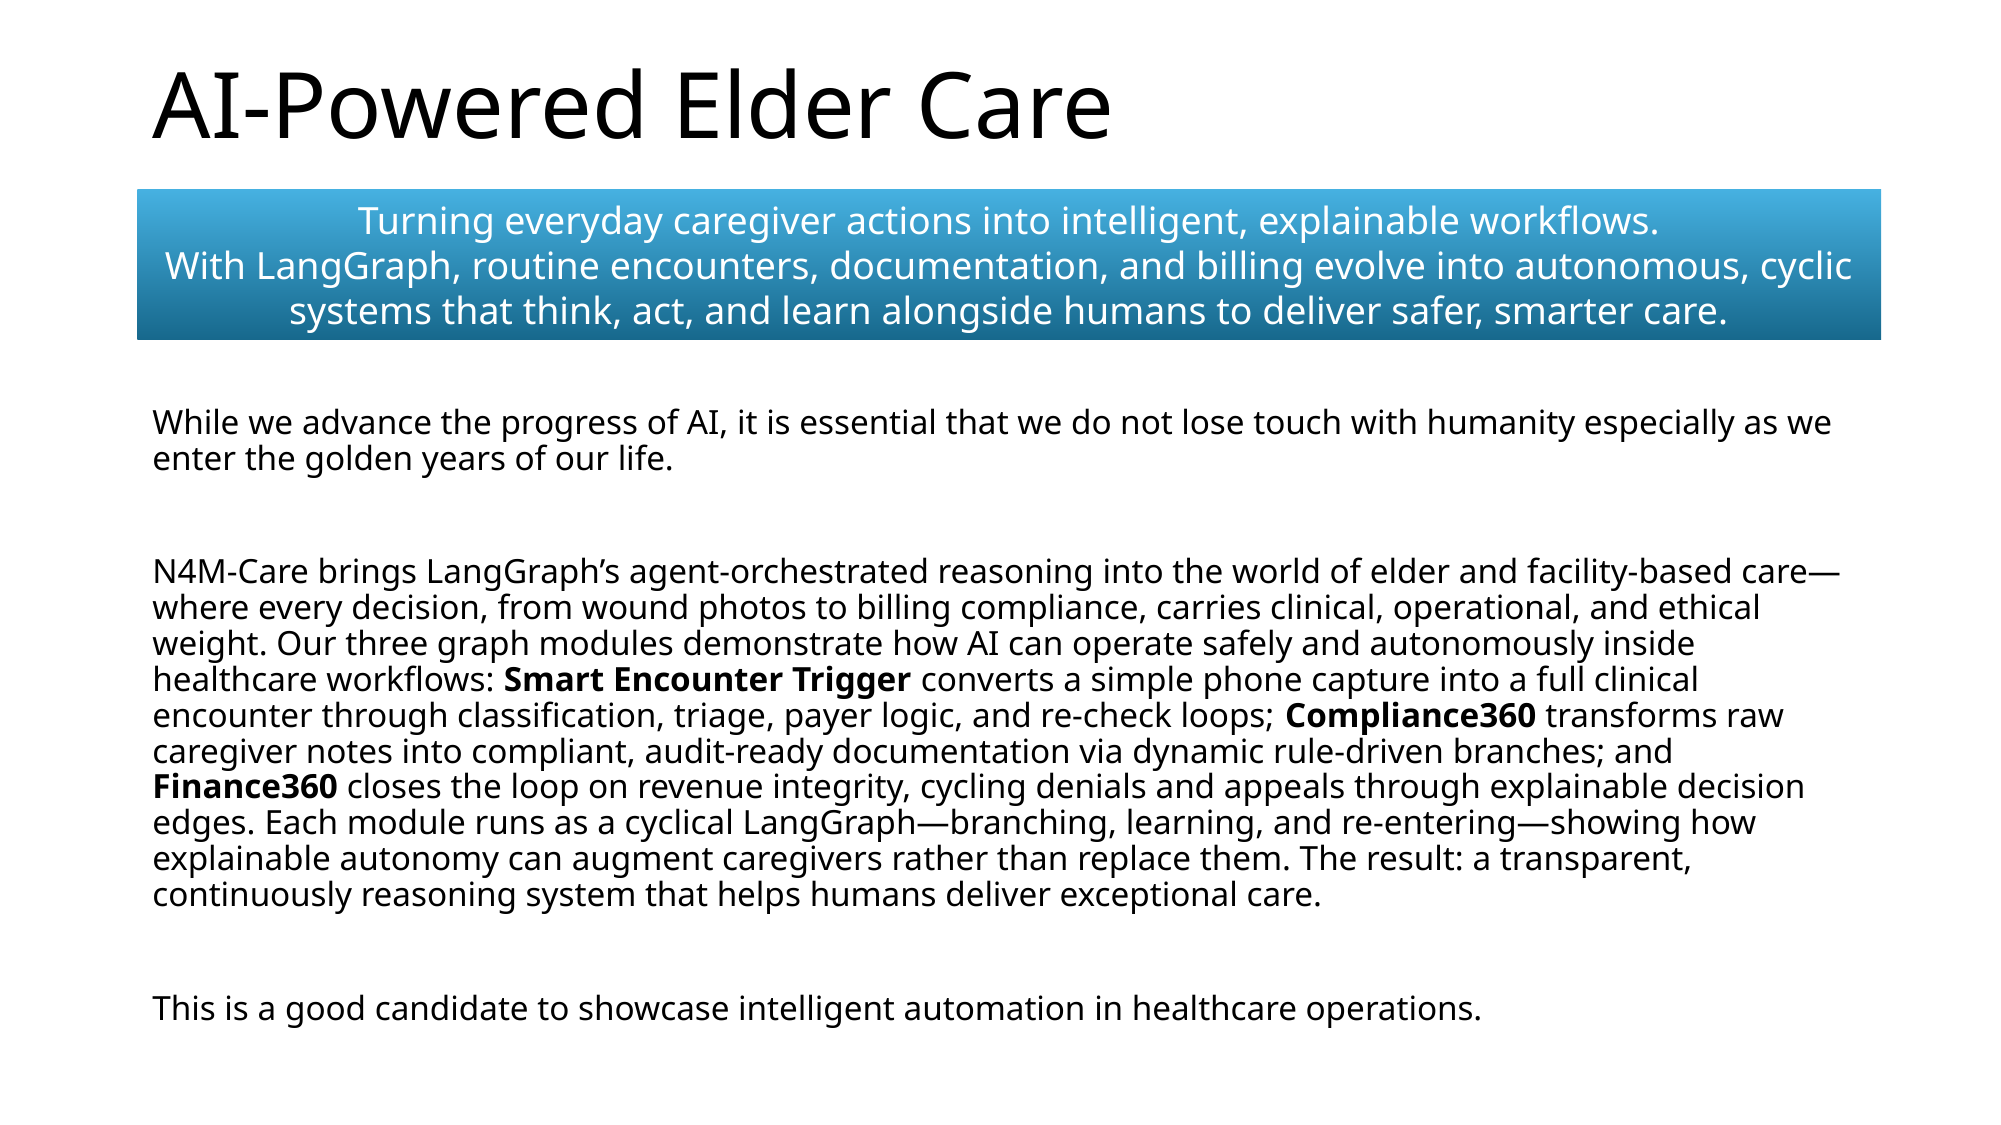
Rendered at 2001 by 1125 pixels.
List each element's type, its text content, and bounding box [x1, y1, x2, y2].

title AI-Powered Elder Care [137, 27, 1863, 189]
text_box Turning everyday caregiver actions into intelligent, explainable workflows. With LangGraph, routine encounters, documentation, and billing evolve into autonomous, cyclic systems that think, act, and learn alongside humans to deliver safer, smarter care. [137, 189, 1882, 340]
list While we advance the progress of AI, it is essential that we do not lose touch with humanity especially as we enter the golden years of our life. N4M-Care brings LangGraph’s agent-orchestrated reasoning into the world of elder and facility-based care—where every decision, from wound photos to billing compliance, carries clinical, operational, and ethical weight. Our three graph modules demonstrate how AI can operate safely and autonomously inside healthcare workflows: Smart Encounter Trigger converts a simple phone capture into a full clinical encounter through classification, triage, payer logic, and re-check loops; Compliance360 transforms raw caregiver notes into compliant, audit-ready documentation via dynamic rule-driven branches; and Finance360 closes the loop on revenue integrity, cycling denials and appeals through explainable decision edges. Each module runs as a cyclical LangGraph—branching, learning, and re-entering—showing how explainable autonomy can augment caregivers rather than replace them. The result: a transparent, continuously reasoning system that helps humans deliver exceptional care. This is a good candidate to showcase intelligent automation in healthcare operations. [137, 397, 1863, 1112]
